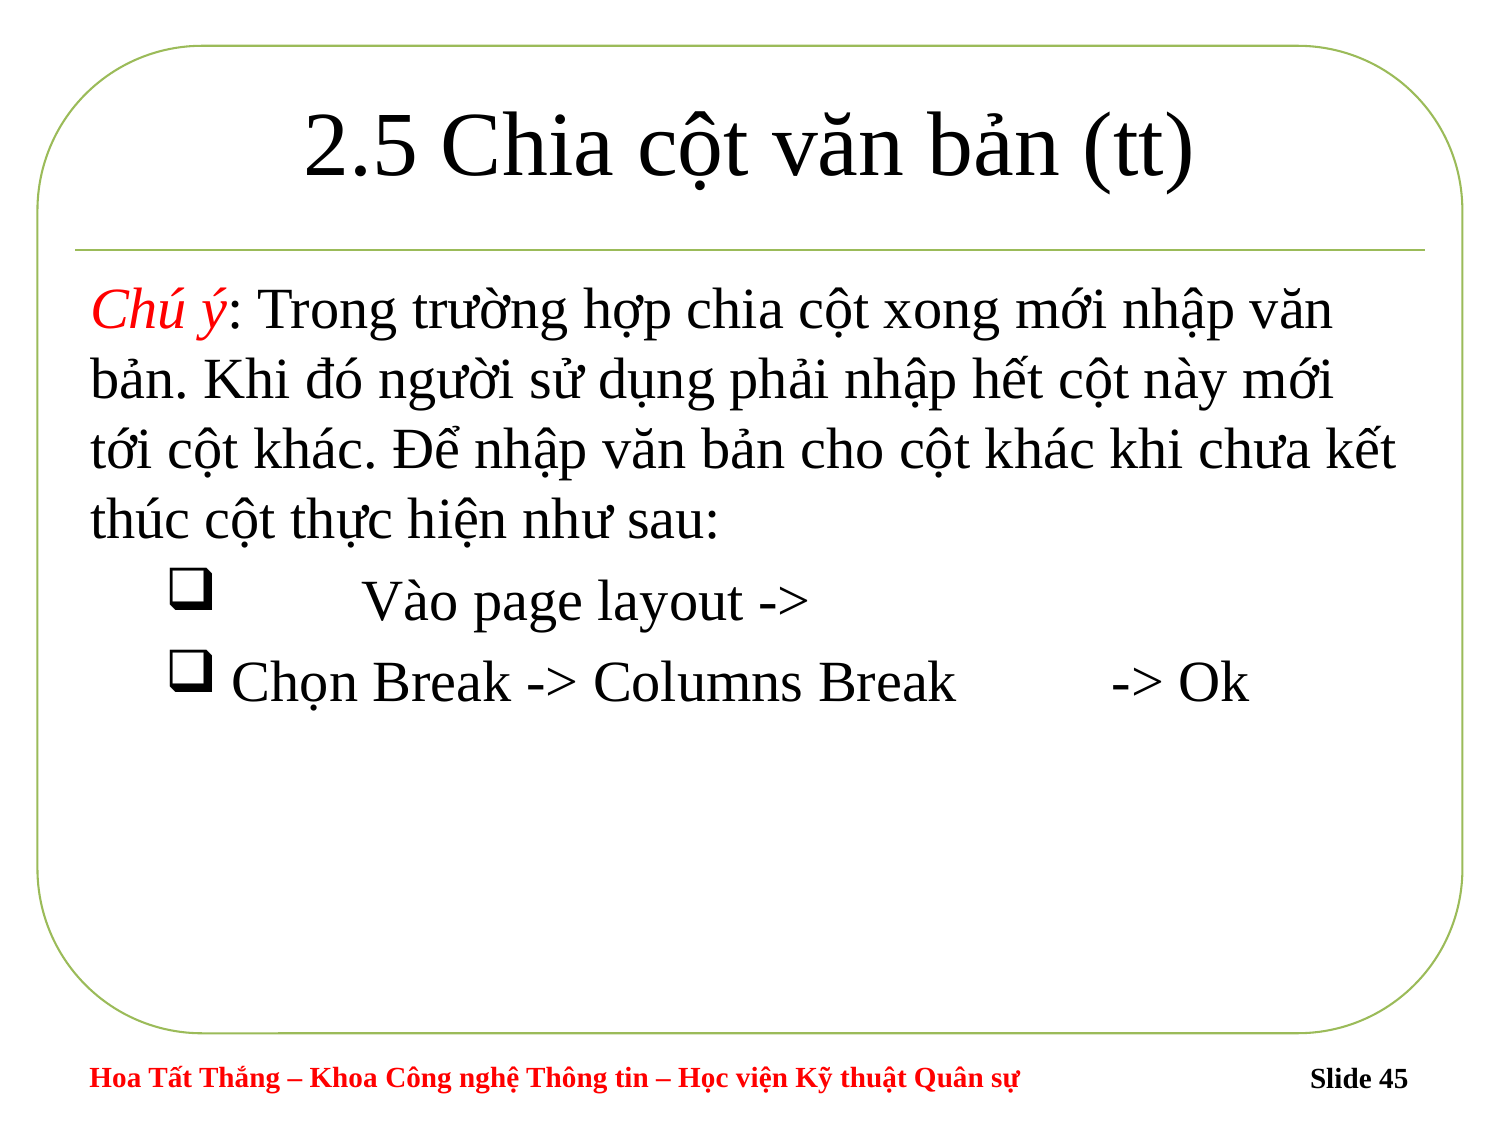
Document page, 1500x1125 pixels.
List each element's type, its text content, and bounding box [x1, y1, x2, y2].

title 2.5 Chia cột văn bản (tt) [75, 45, 1425, 233]
list Chú ý: Trong trường hợp chia cột xong mới nhập văn bản. Khi đó người sử dụng phải nhập hết cột này mới tới cột khác. Để nhập văn bản cho cột khác khi chưa kết thúc cột thực hiện như sau: Vào page layout -> Chọn Break -> Columns Break -> Ok [75, 262, 1425, 1005]
